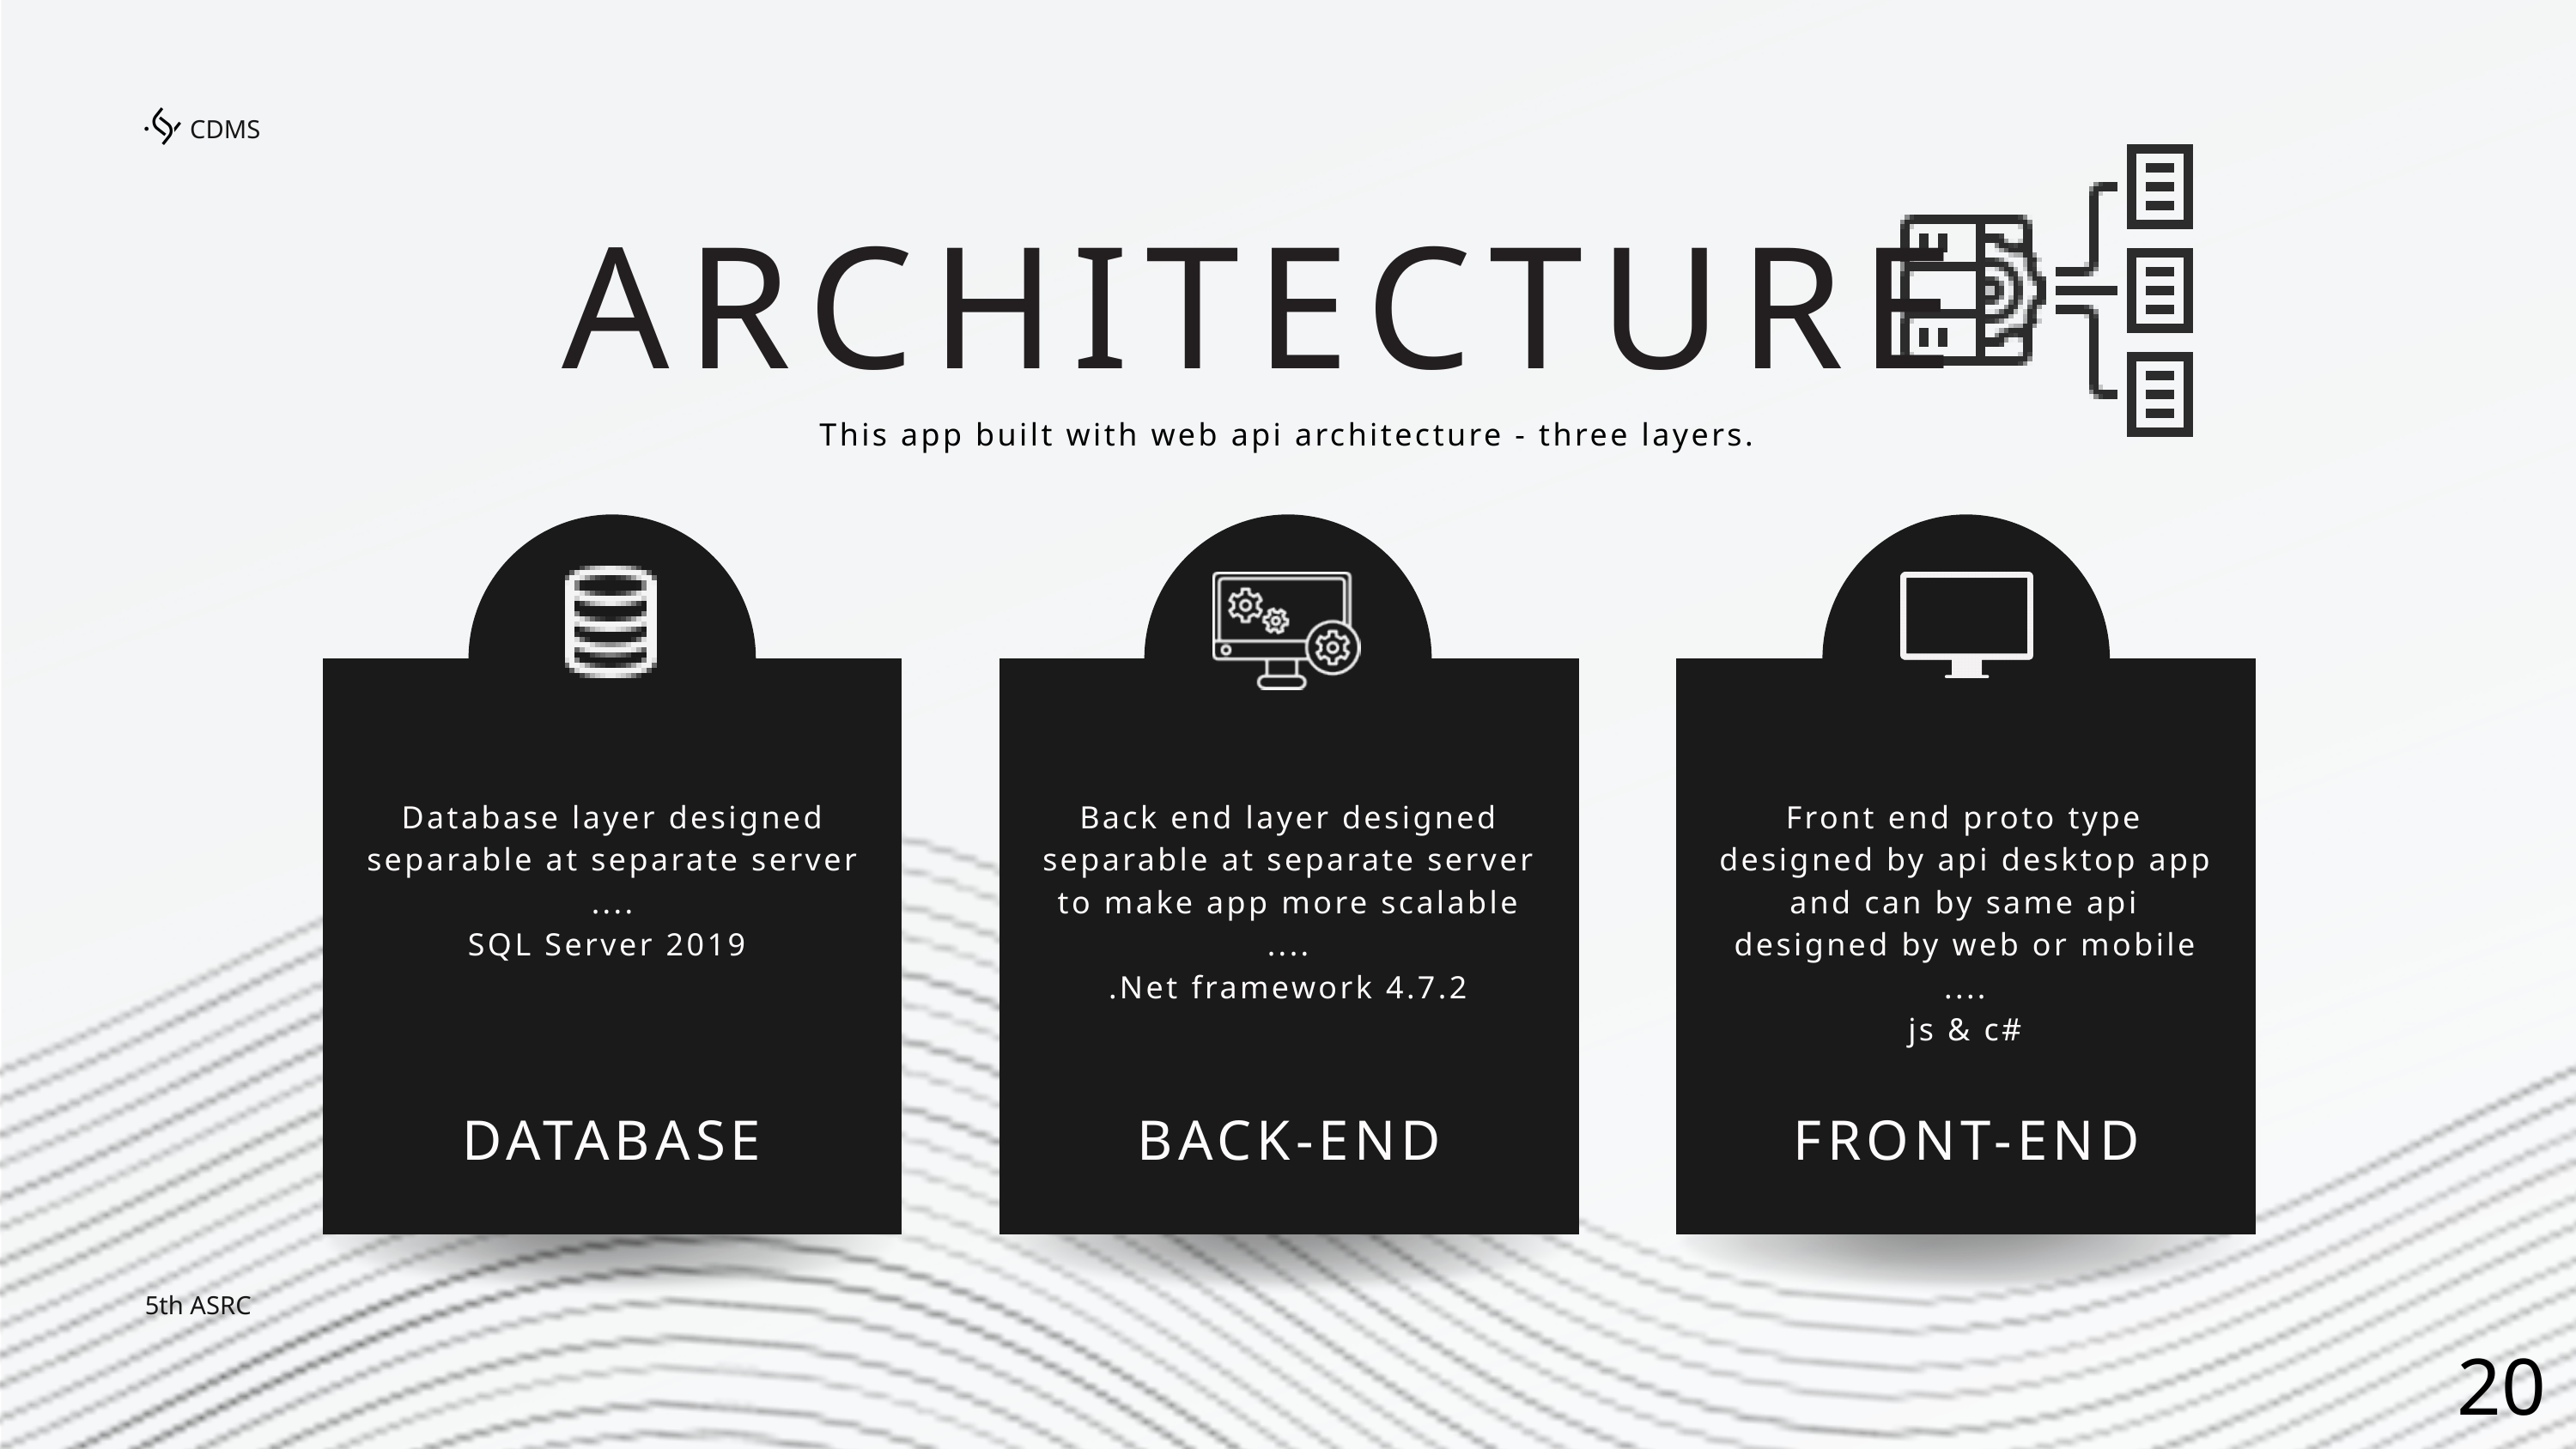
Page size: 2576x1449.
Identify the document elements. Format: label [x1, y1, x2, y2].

text_box [322, 658, 902, 1235]
text_box [144, 107, 453, 145]
text_box [1821, 514, 2111, 803]
text_box [1143, 514, 1433, 803]
picture [0, 0, 2576, 1449]
text_box [330, 144, 2249, 437]
text_box [999, 658, 1579, 1235]
text_box [1675, 658, 2257, 1235]
text_box [467, 514, 757, 803]
